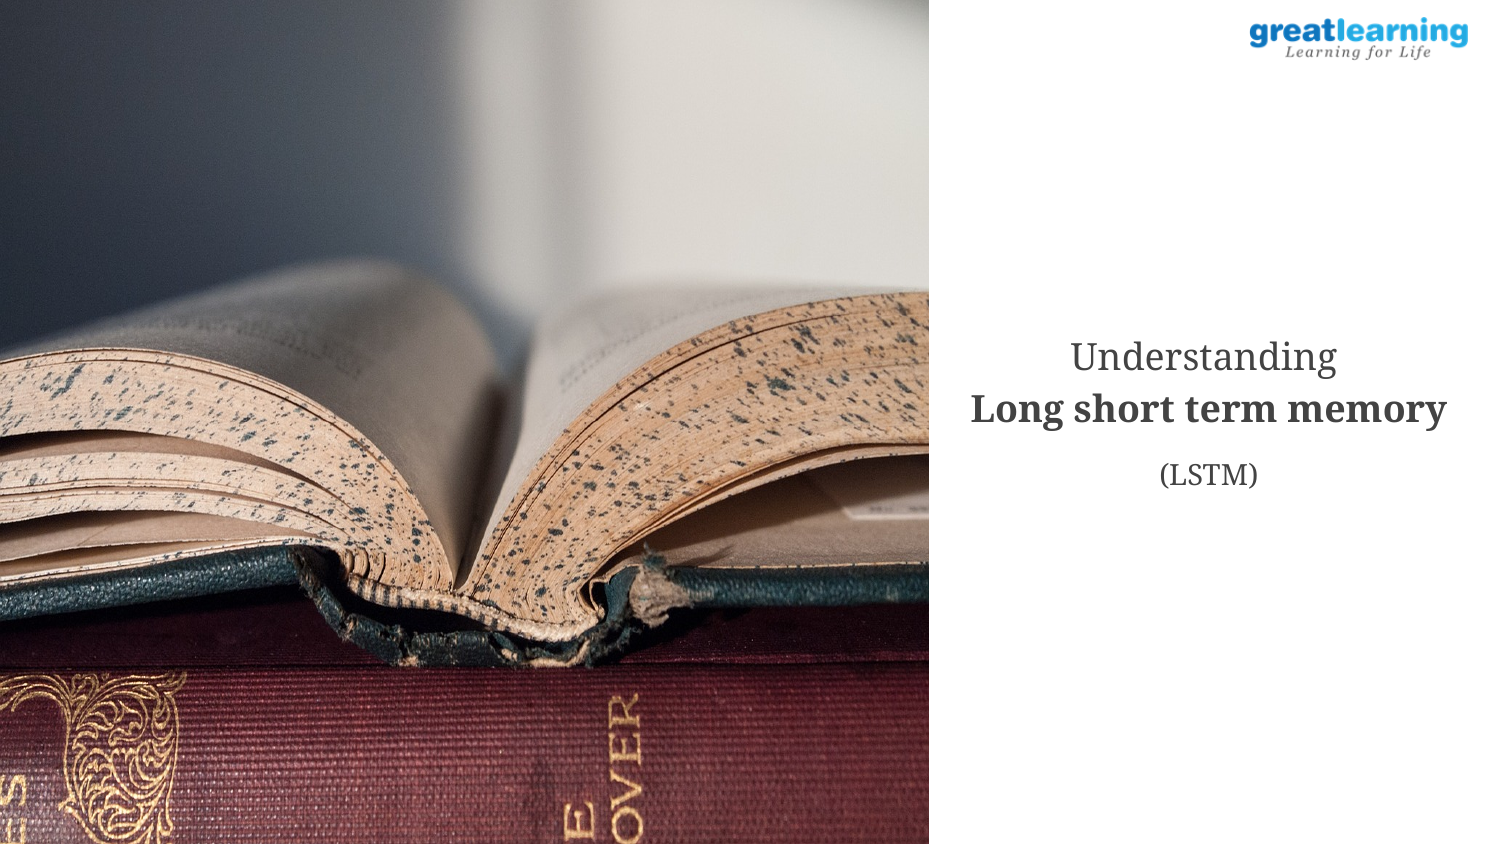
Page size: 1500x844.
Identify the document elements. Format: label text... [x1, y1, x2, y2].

text_box Understanding Long short term memory (LSTM) [932, 275, 1490, 542]
picture [0, 0, 929, 844]
picture [1249, 16, 1469, 61]
